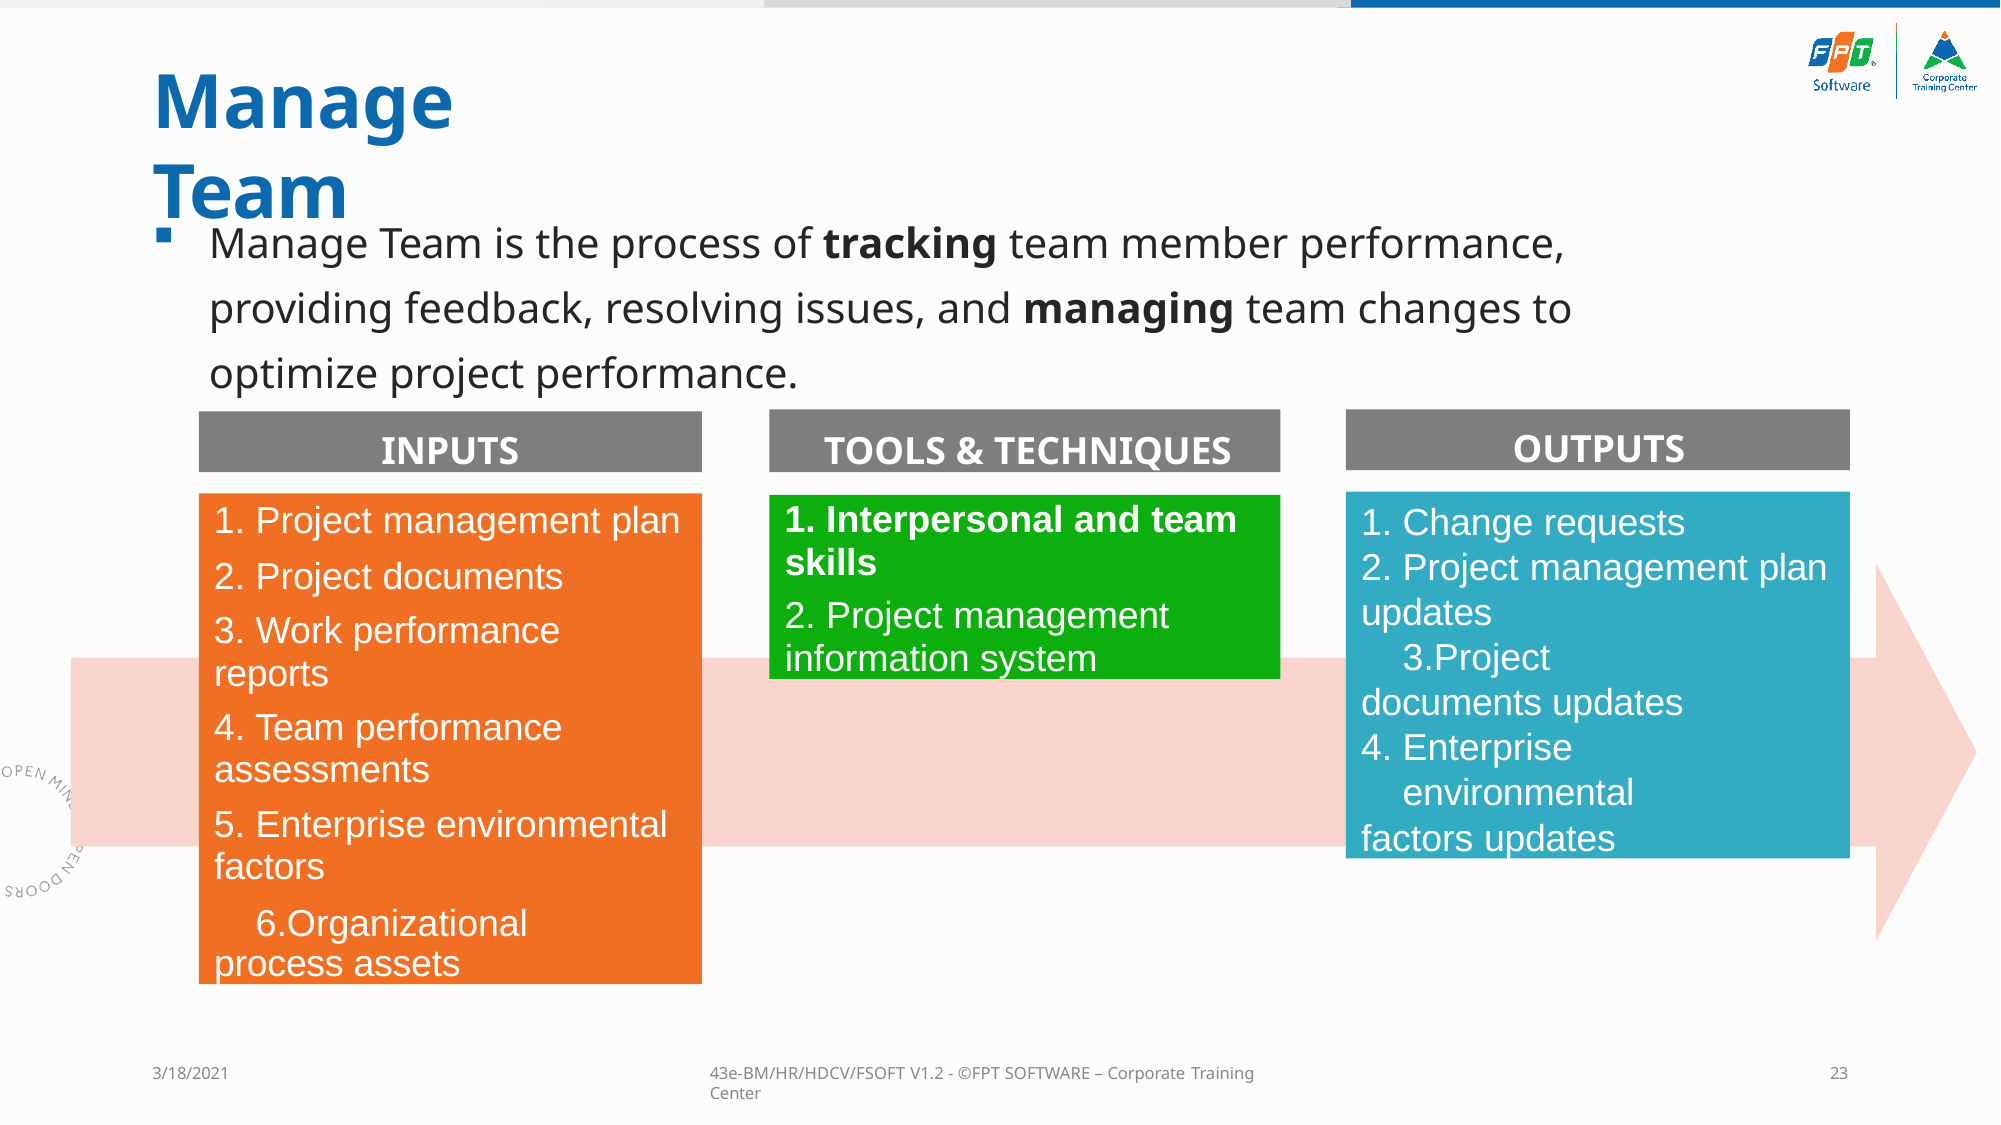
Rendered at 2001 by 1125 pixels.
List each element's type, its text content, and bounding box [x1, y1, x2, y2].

text_box TOOLS & TECHNIQUES [769, 409, 1281, 473]
footer 3/18/2021 [150, 1059, 231, 1125]
text_box Project management plan Project documents Work performance reports Team performance assessments Enterprise environmental factors Organizational process assets [198, 493, 702, 985]
slide_number 23 [1823, 1059, 1857, 1125]
text_box [70, 657, 198, 847]
text_box Interpersonal and team skills Project management information system [769, 494, 1281, 679]
text_box INPUTS [198, 411, 702, 473]
picture [0, 740, 110, 917]
picture [1808, 23, 1977, 99]
text_box [702, 657, 1345, 847]
slide_number 43e-BM/HR/HDCV/FSOFT V1.2 - ©FPT SOFTWARE – Corporate Training Center [707, 1059, 1294, 1125]
text_box Manage Team is the process of tracking team member performance, providing feedback, resolving issues, and managing team changes to optimize project performance. [150, 199, 1665, 397]
title Manage Team [150, 51, 648, 199]
text_box OUTPUTS [1345, 409, 1850, 471]
text_box Change requests Project management plan updates Project documents updates Enterprise environmental factors updates [1345, 491, 1850, 859]
text_box [1850, 563, 1977, 941]
